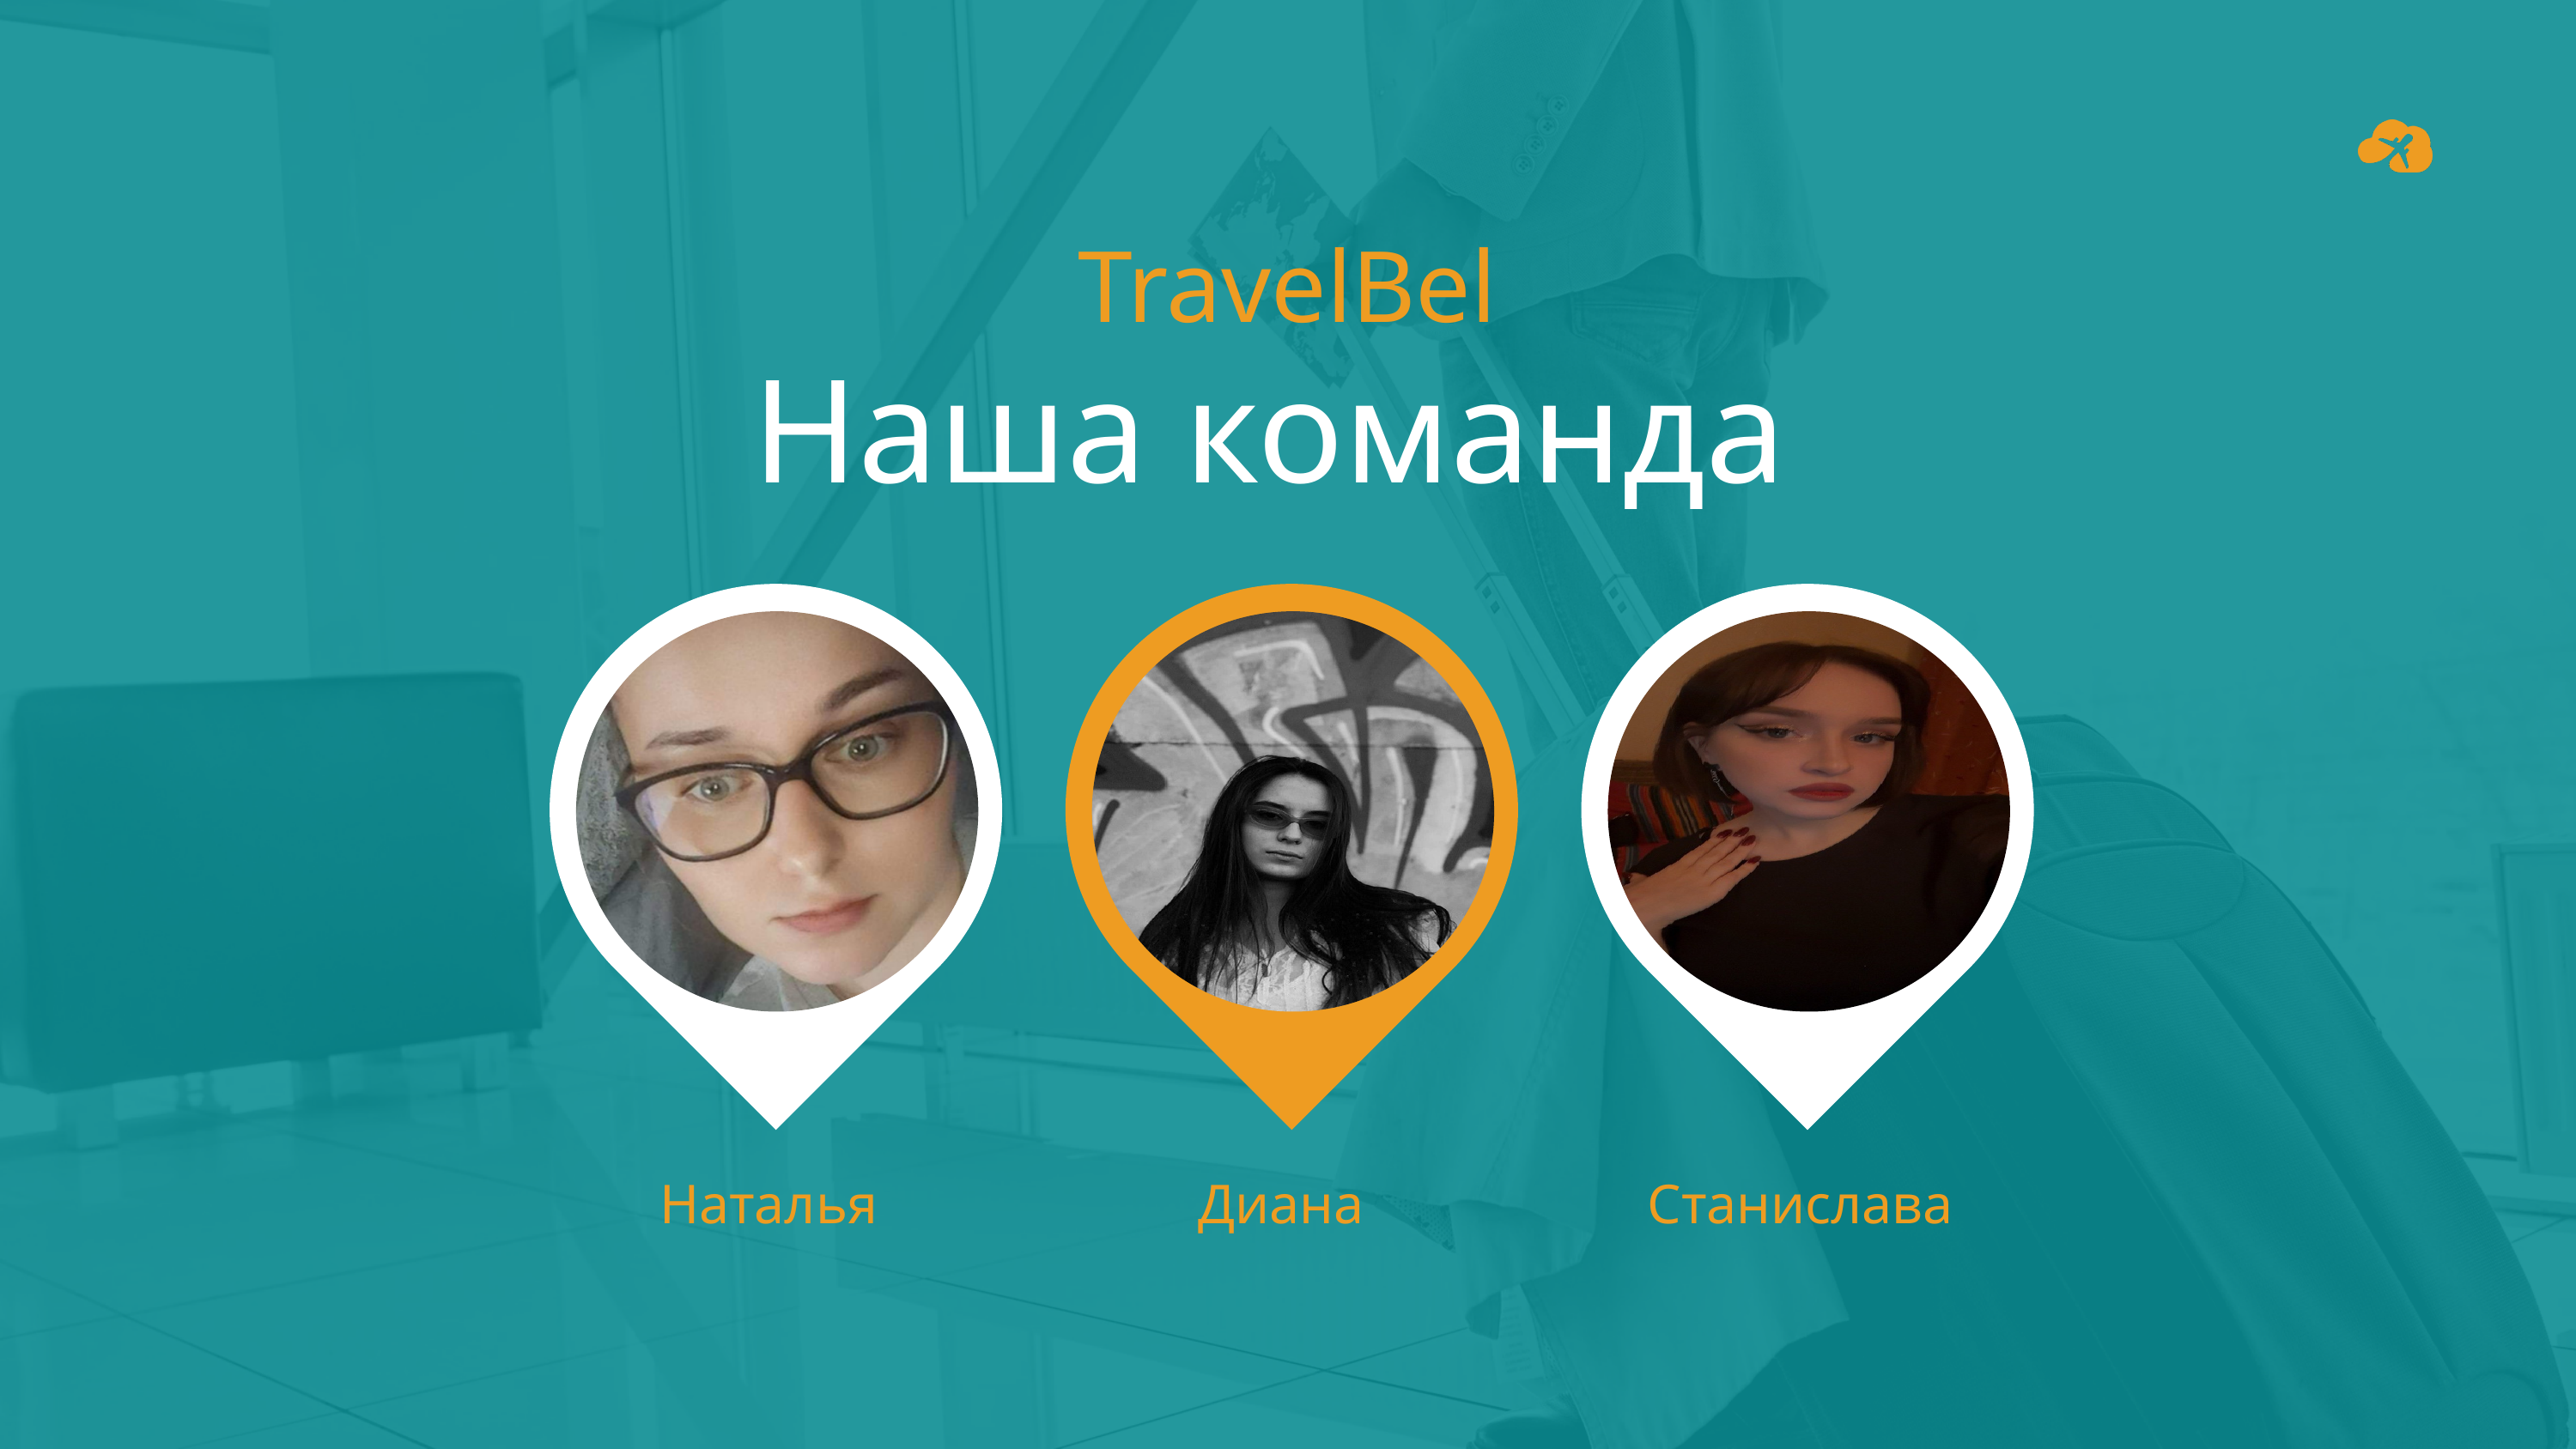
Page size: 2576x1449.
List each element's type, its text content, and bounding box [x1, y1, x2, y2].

text_box [0, 0, 2576, 1449]
text_box Наша команда [507, 339, 2069, 512]
text_box TravelBel [841, 224, 1734, 343]
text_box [549, 583, 1003, 1131]
text_box [2357, 119, 2433, 173]
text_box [1581, 583, 2034, 1131]
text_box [1065, 583, 1519, 1131]
text_box Наталья [550, 1167, 1002, 1234]
text_box Диана [1020, 1167, 1555, 1234]
text_box Станислава [1603, 1167, 2012, 1234]
